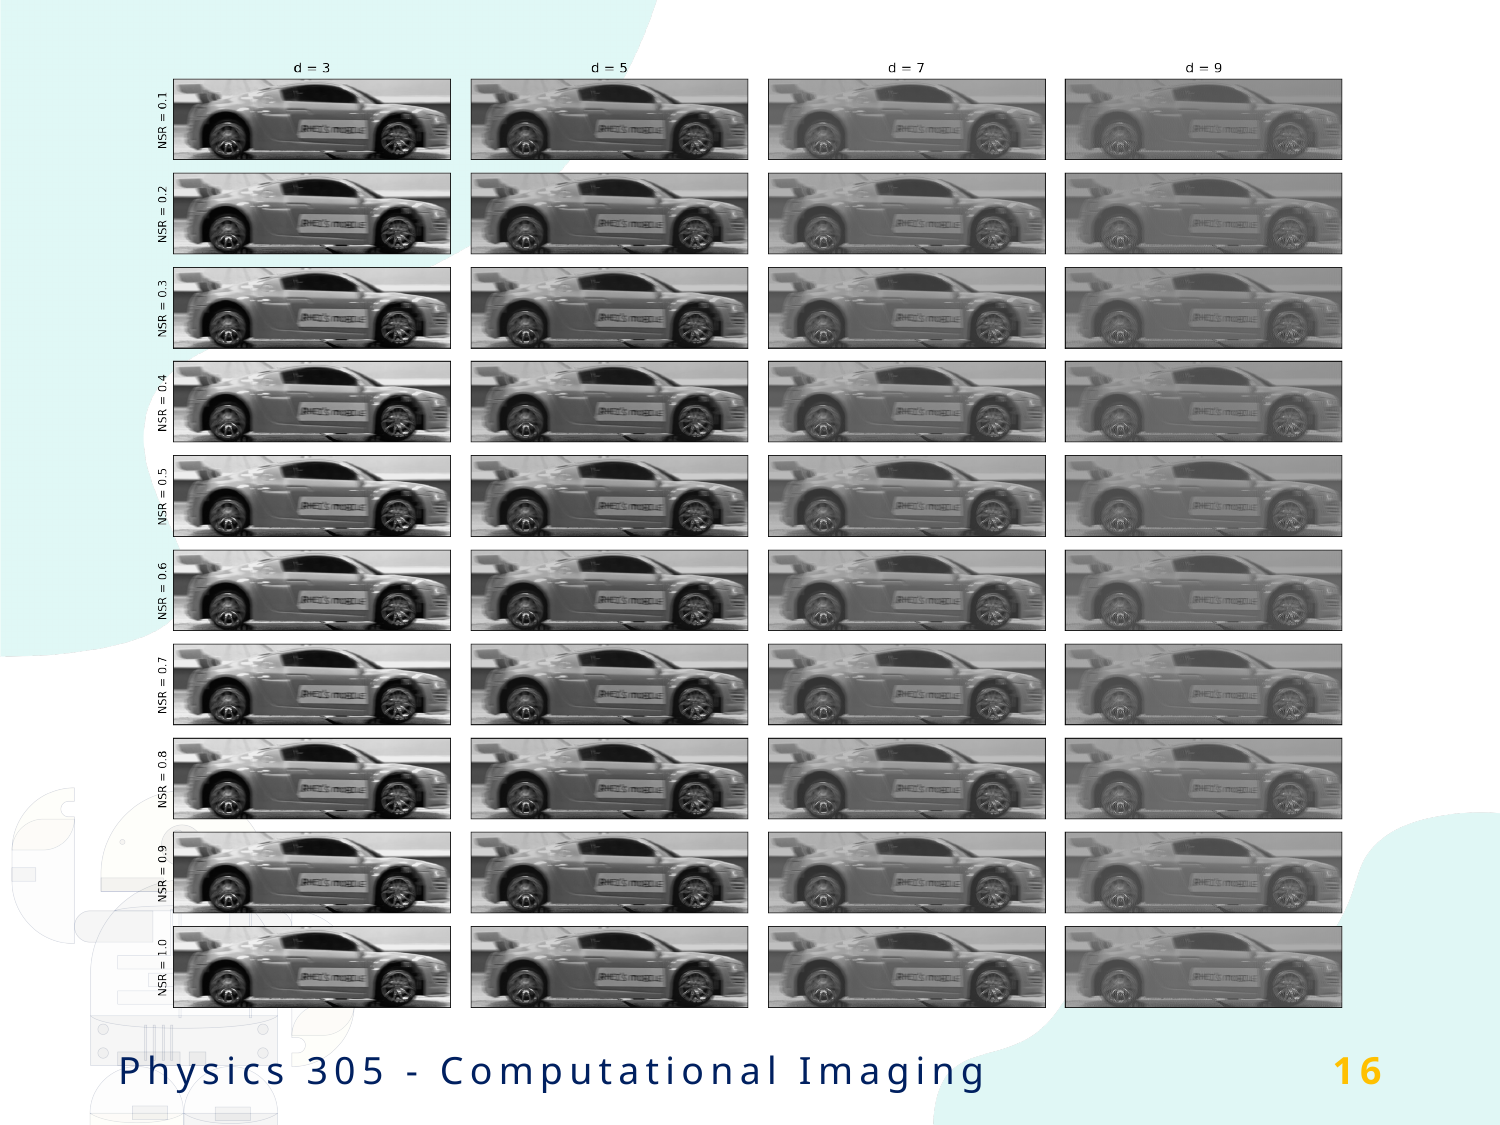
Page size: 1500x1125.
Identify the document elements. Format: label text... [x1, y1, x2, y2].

picture [0, 0, 1500, 1125]
slide_number 16 [1244, 1042, 1397, 1103]
footer Physics 305 - Computational Imaging [103, 1042, 1222, 1103]
